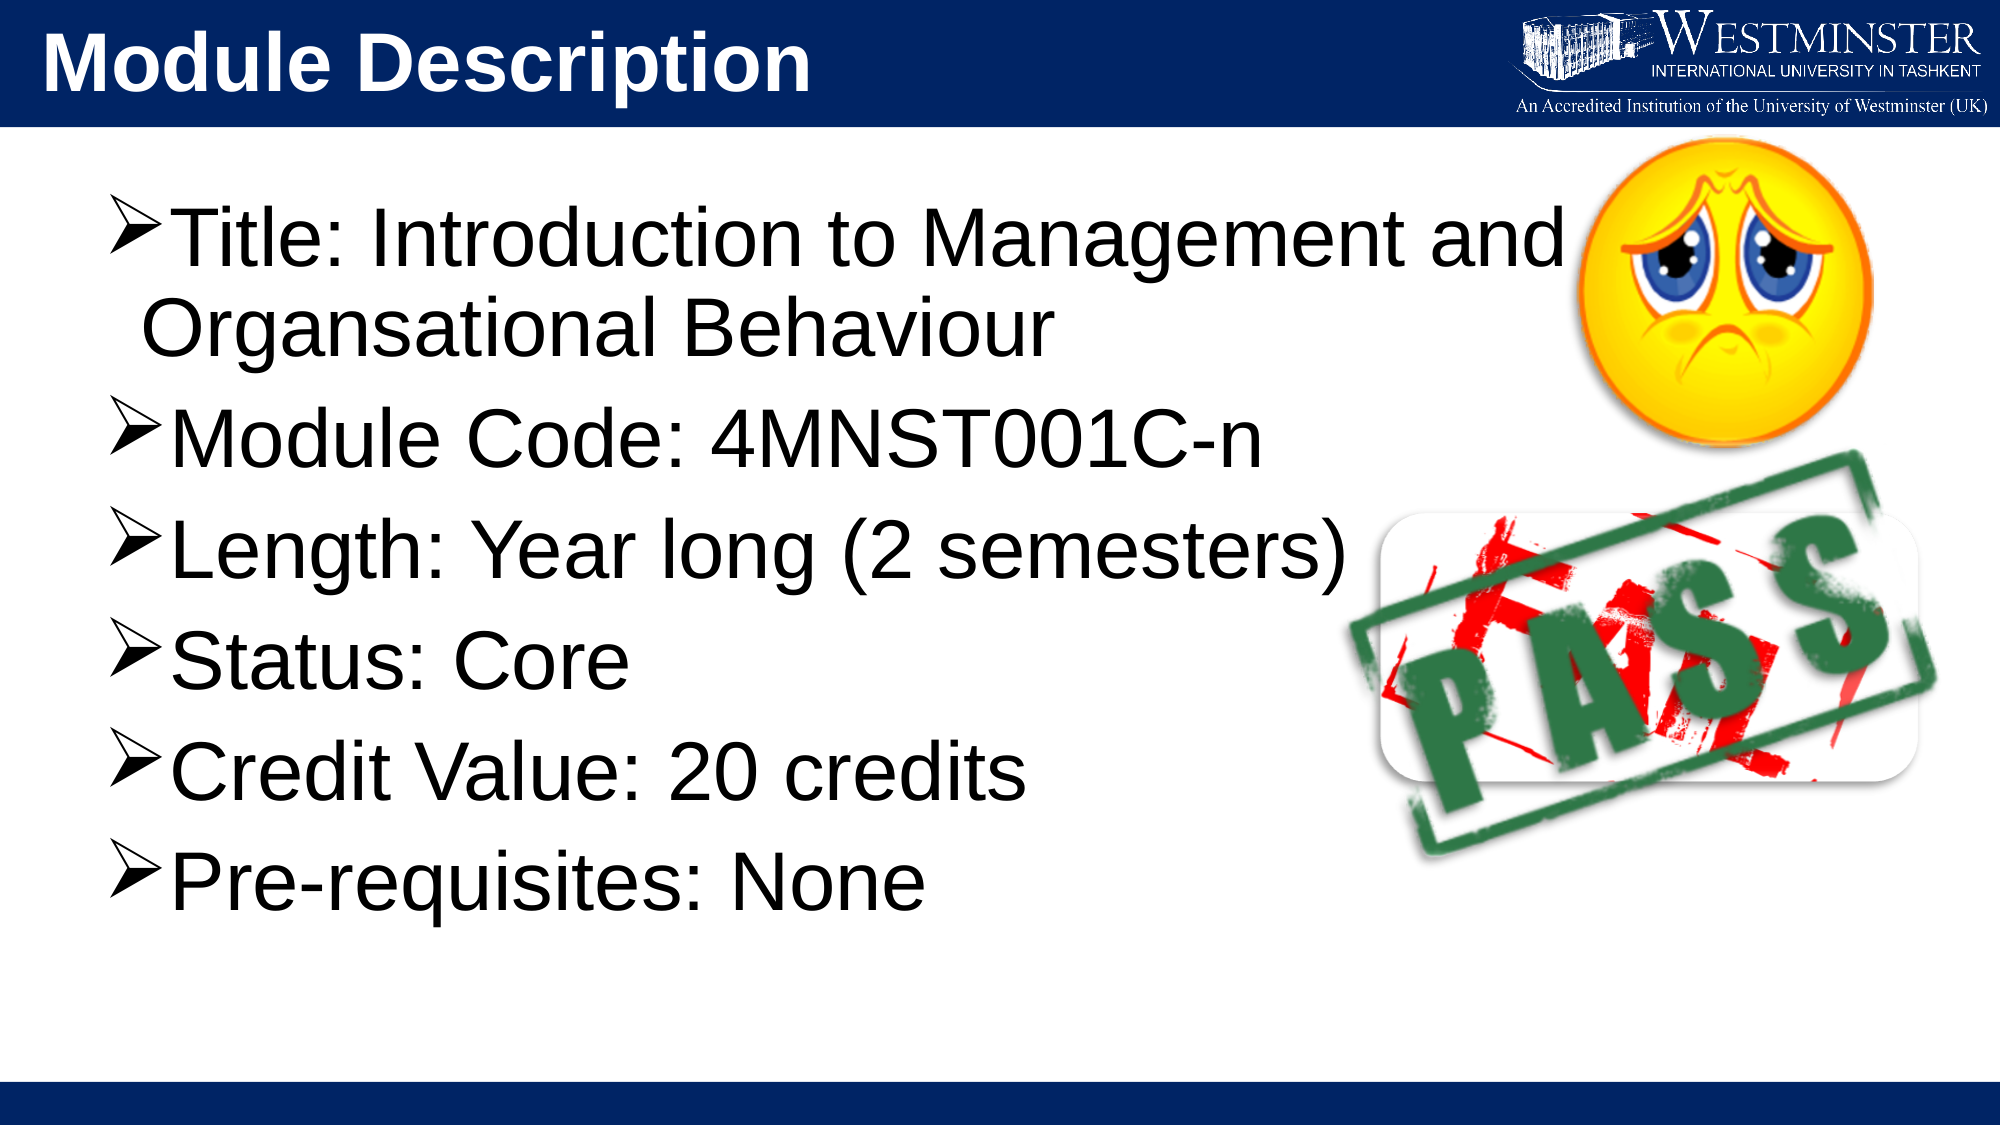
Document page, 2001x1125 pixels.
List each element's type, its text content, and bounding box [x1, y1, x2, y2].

list Title: Introduction to Management and Organsational Behaviour Module Code: 4MNST001C-n Length: Year long (2 semesters) Status: Core Credit Value: 20 credits Pre-requisites: None [88, 187, 1925, 1009]
list Module Description [26, 21, 1200, 108]
picture [1506, 10, 1987, 116]
picture [1327, 124, 1953, 880]
